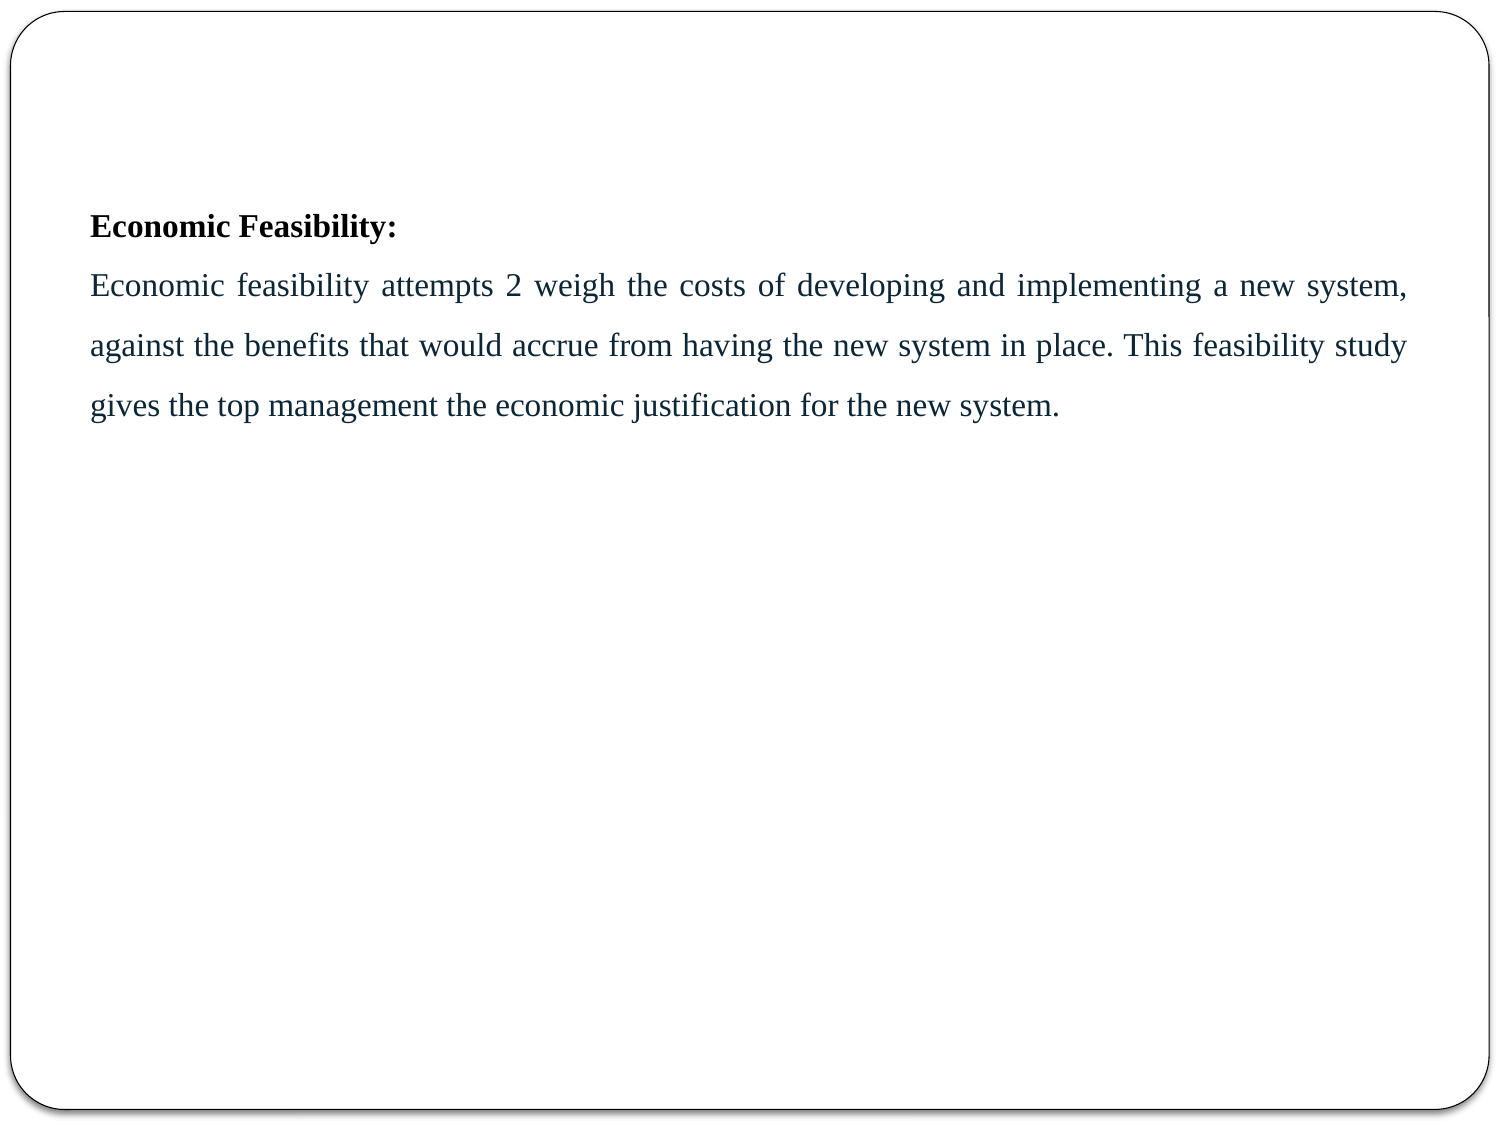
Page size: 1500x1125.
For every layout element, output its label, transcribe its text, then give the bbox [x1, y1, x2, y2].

text_box Economic Feasibility: Economic feasibility attempts 2 weigh the costs of developing and implementing a new system, against the benefits that would accrue from having the new system in place. This feasibility study gives the top management the economic justification for the new system. [74, 176, 1425, 431]
